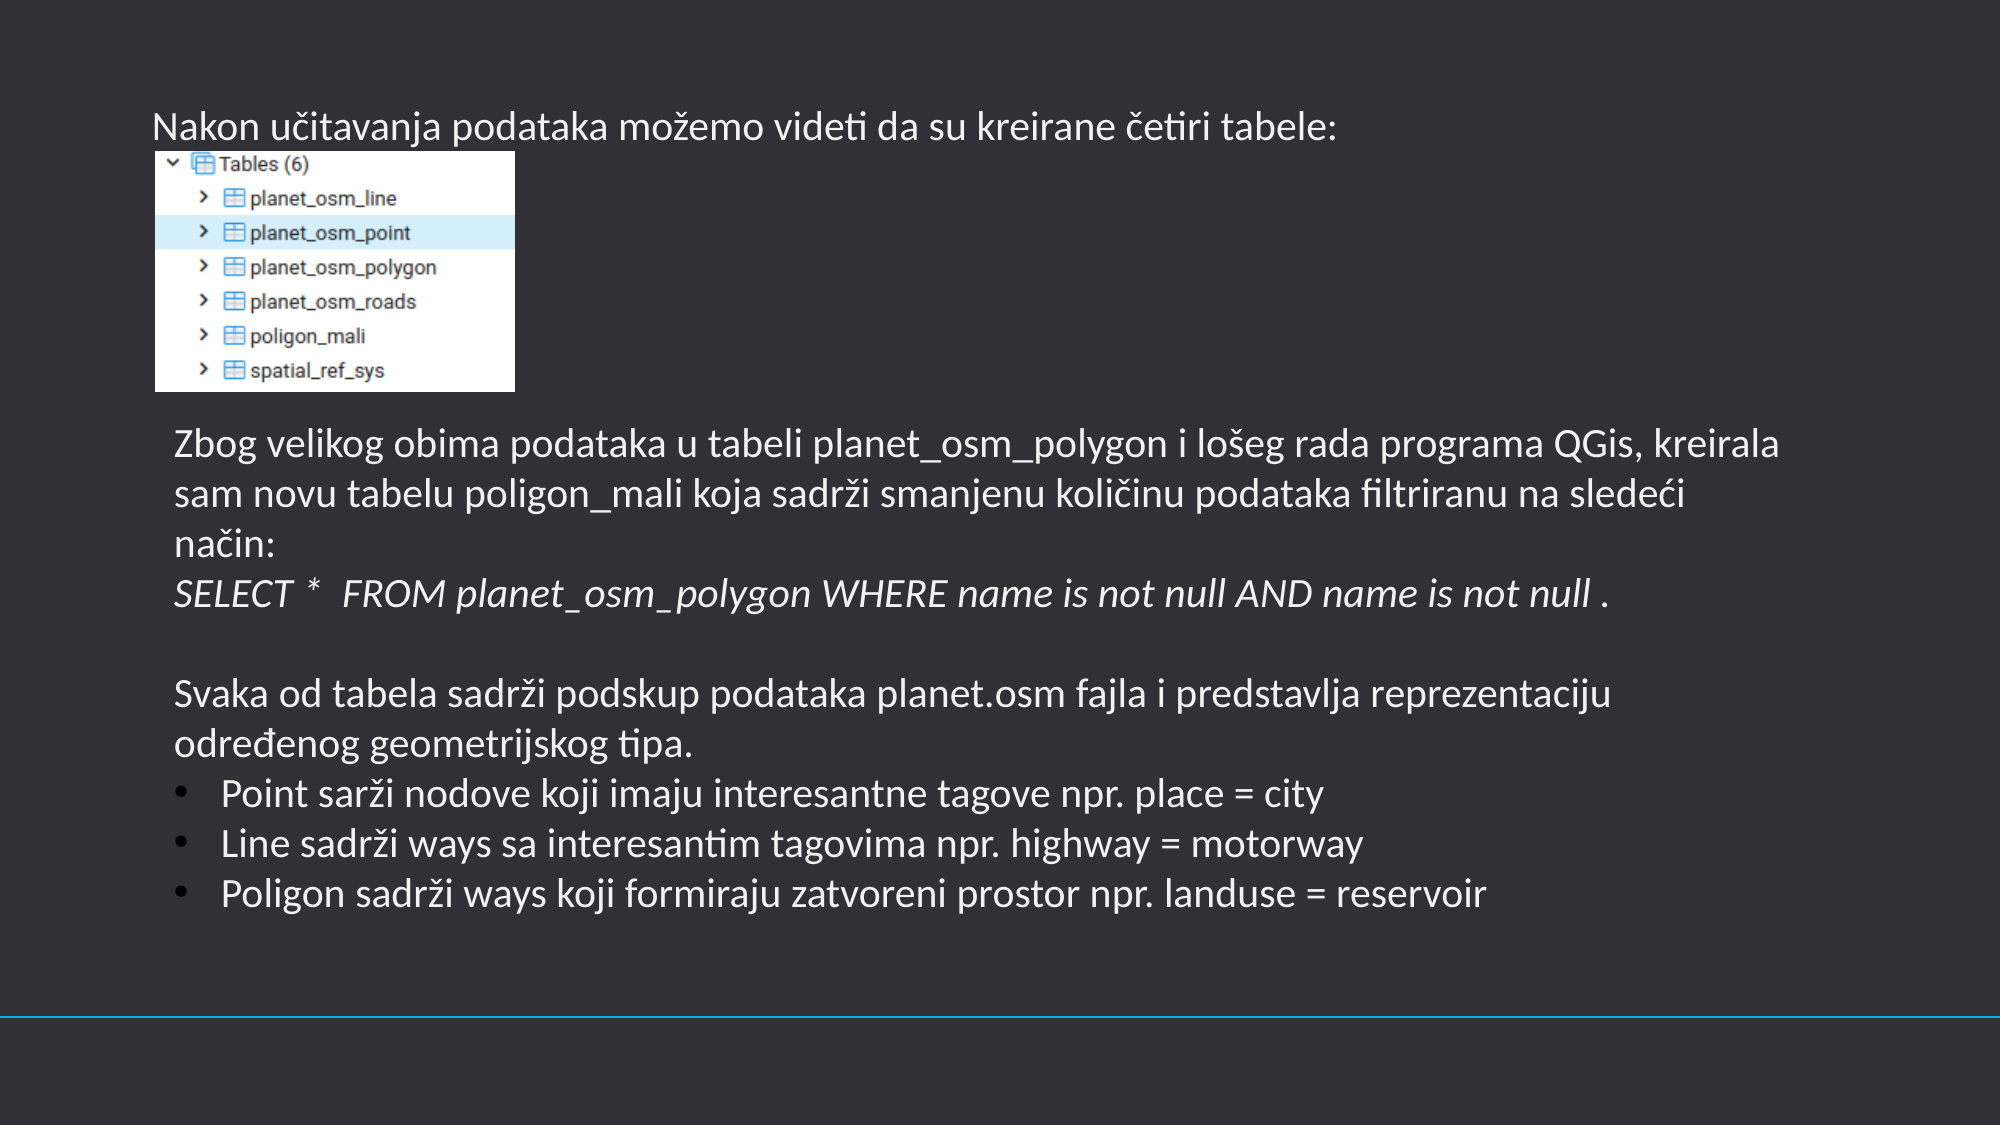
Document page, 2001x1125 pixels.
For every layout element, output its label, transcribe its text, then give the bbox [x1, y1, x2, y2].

text_box Zbog velikog obima podataka u tabeli planet_osm_polygon i lošeg rada programa QGis, kreirala sam novu tabelu poligon_mali koja sadrži smanjenu količinu podataka filtriranu na sledeći način: SELECT * FROM planet_osm_polygon WHERE name is not null AND name is not null . Svaka od tabela sadrži podskup podataka planet.osm fajla i predstavlja reprezentaciju određenog geometrijskog tipa. Point sarži nodove koji imaju interesantne tagove npr. place = city Line sadrži ways sa interesantim tagovima npr. highway = motorway Poligon sadrži ways koji formiraju zatvoreni prostor npr. landuse = reservoir [159, 408, 1810, 1024]
text_box Nakon učitavanja podataka možemo videti da su kreirane četiri tabele: [127, 91, 1839, 207]
picture [155, 150, 515, 393]
